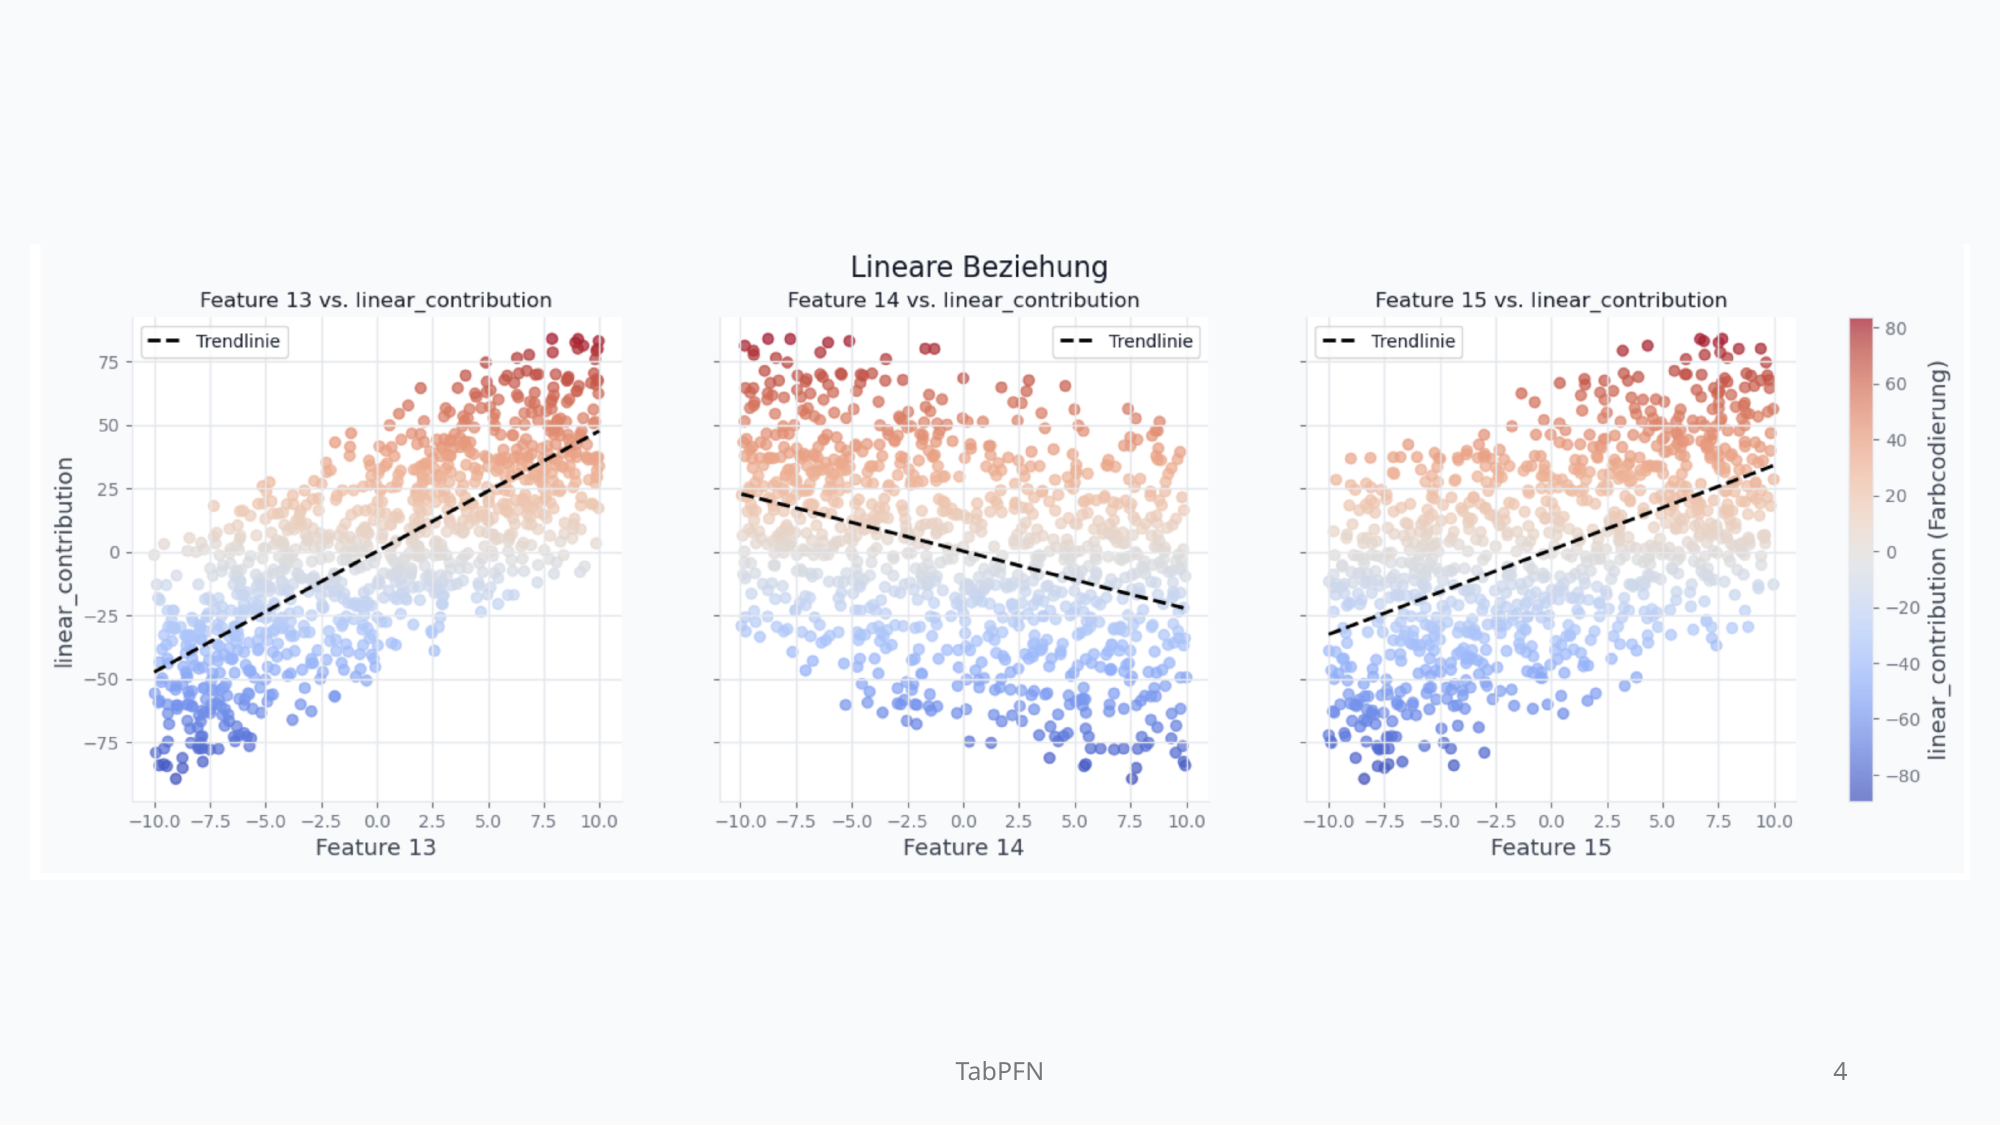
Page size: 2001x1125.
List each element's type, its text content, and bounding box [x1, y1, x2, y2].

slide_number 4 [1412, 1042, 1863, 1103]
footer TabPFN [662, 1042, 1338, 1103]
picture [29, 244, 1971, 881]
